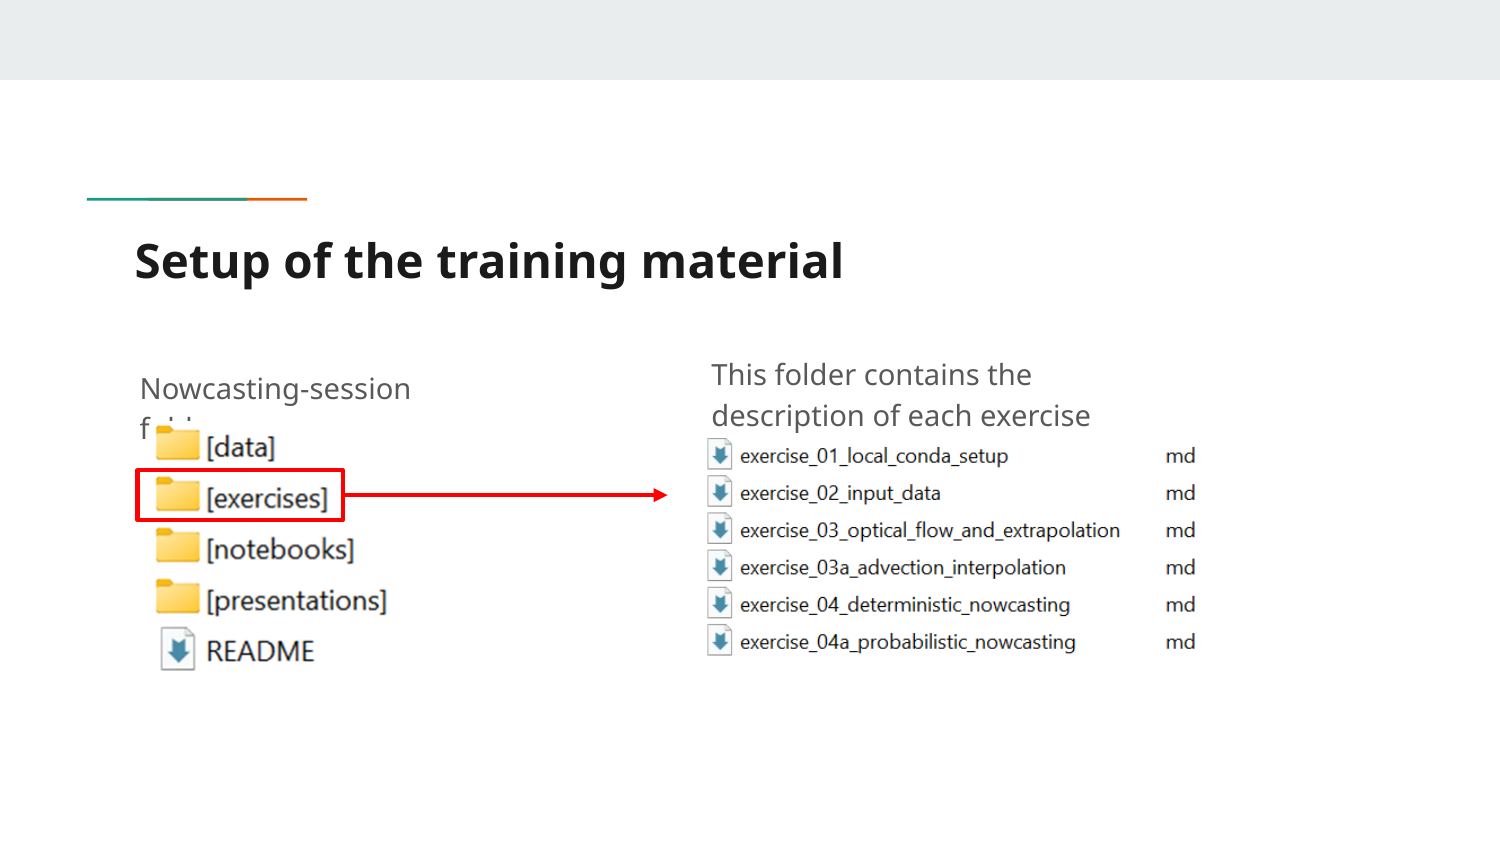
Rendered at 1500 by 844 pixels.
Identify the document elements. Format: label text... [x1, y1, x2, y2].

picture [703, 437, 1205, 659]
list Nowcasting-session folder [100, 349, 498, 485]
text_box [135, 468, 144, 522]
title Setup of the training material [119, 216, 1381, 305]
picture [150, 421, 414, 676]
text_box This folder contains the description of each exercise [672, 336, 1176, 472]
